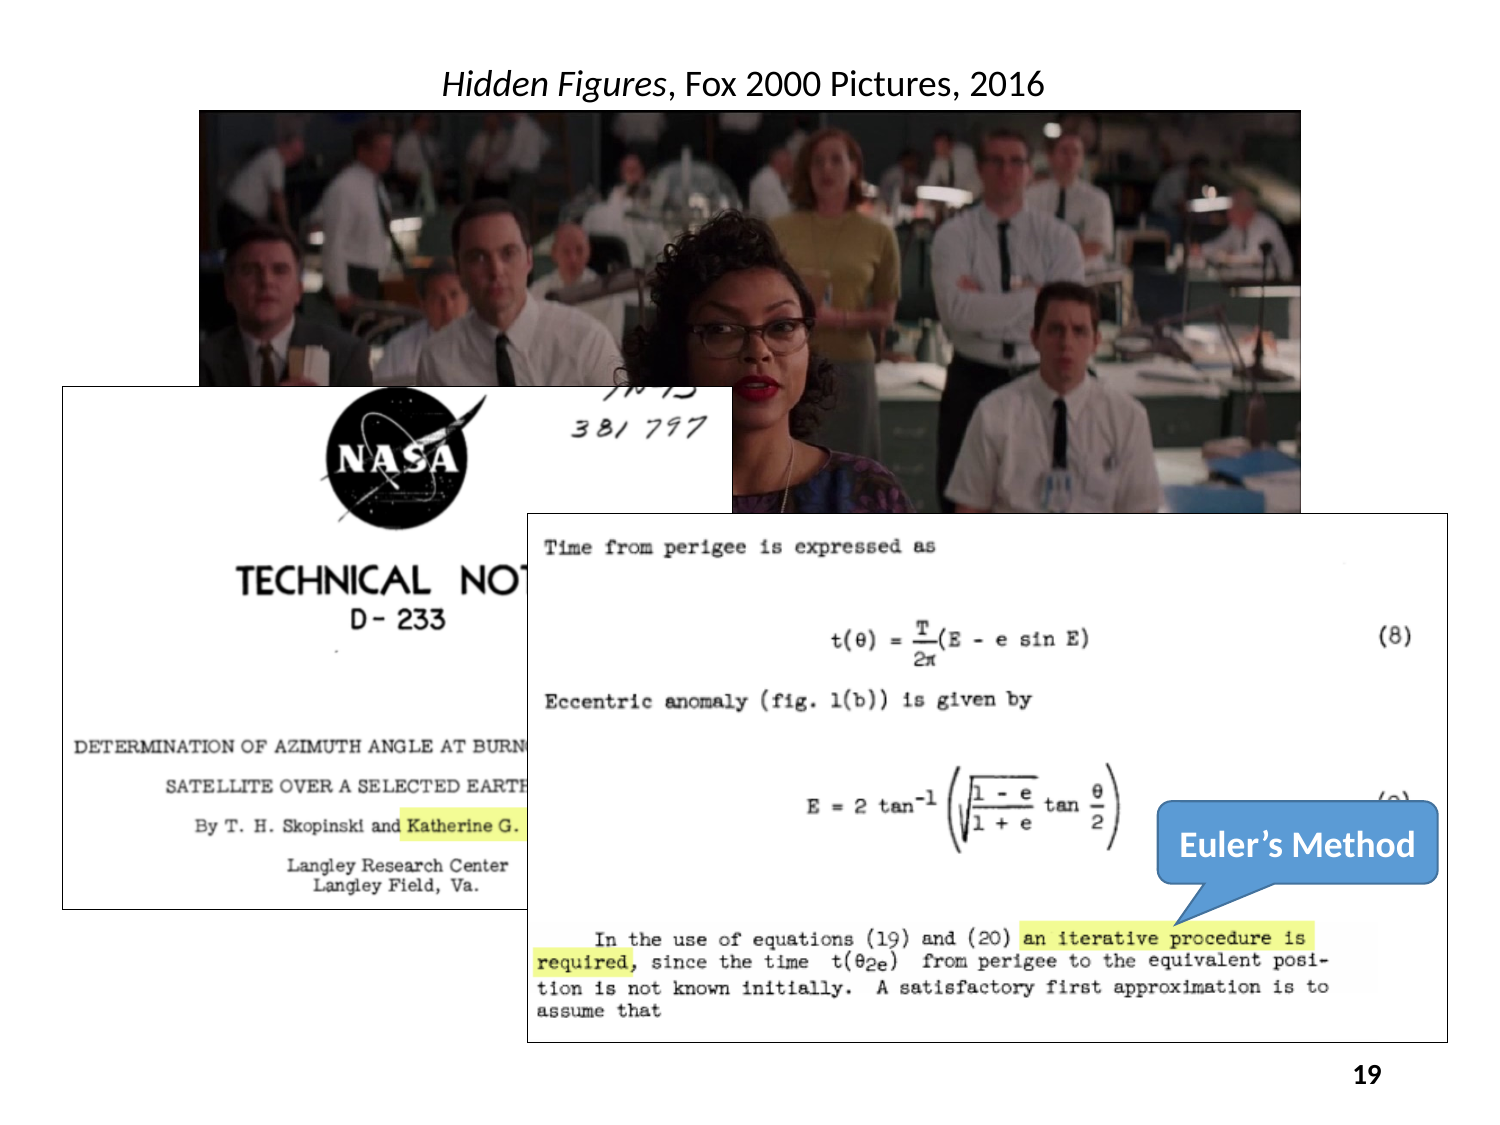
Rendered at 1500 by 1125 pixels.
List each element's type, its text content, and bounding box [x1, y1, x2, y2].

picture [62, 110, 1448, 1043]
text_box Hidden Figures, Fox 2000 Pictures, 2016 [426, 51, 1073, 110]
slide_number 19 [1059, 1043, 1397, 1103]
